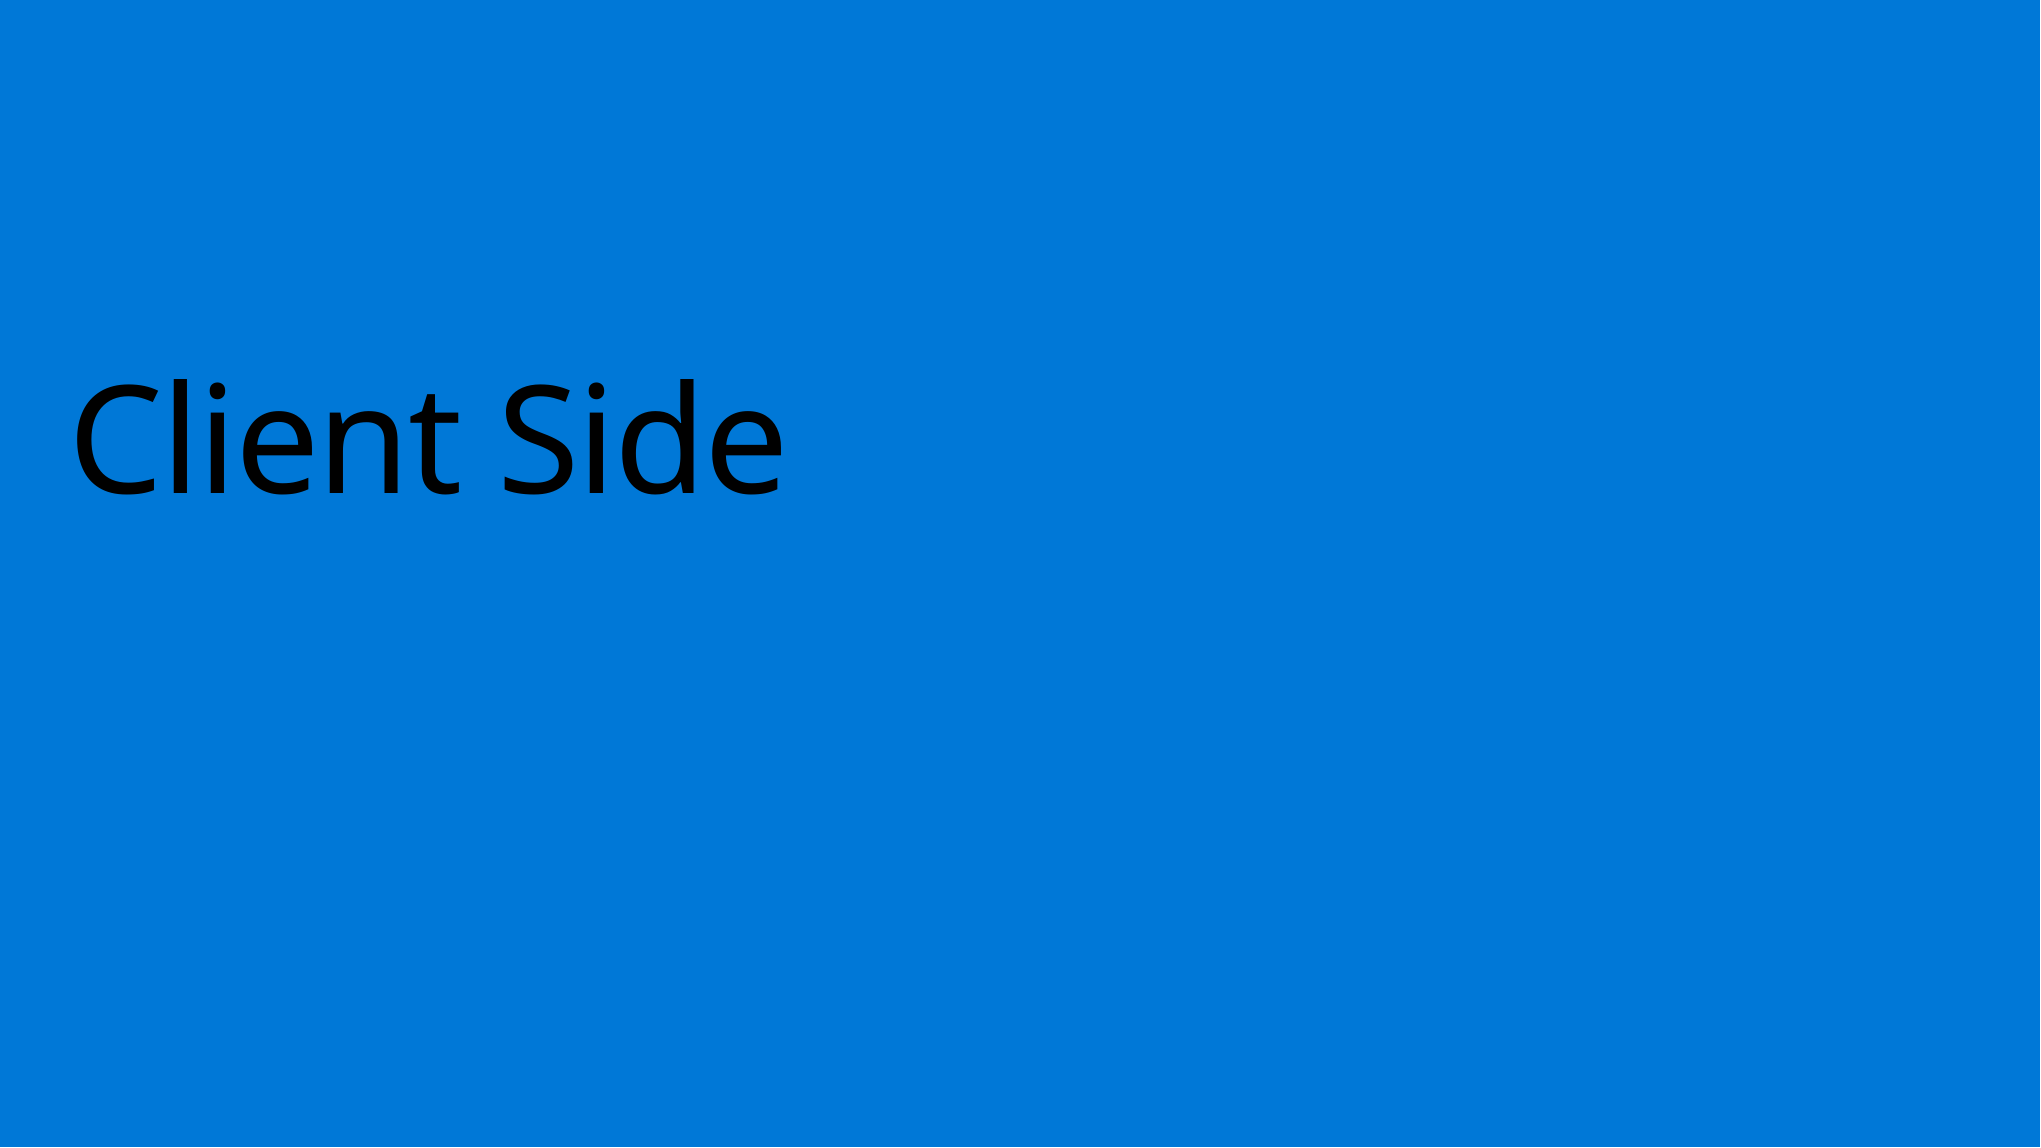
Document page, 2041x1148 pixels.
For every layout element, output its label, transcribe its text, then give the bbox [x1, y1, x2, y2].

title Client Side [45, 348, 1996, 543]
